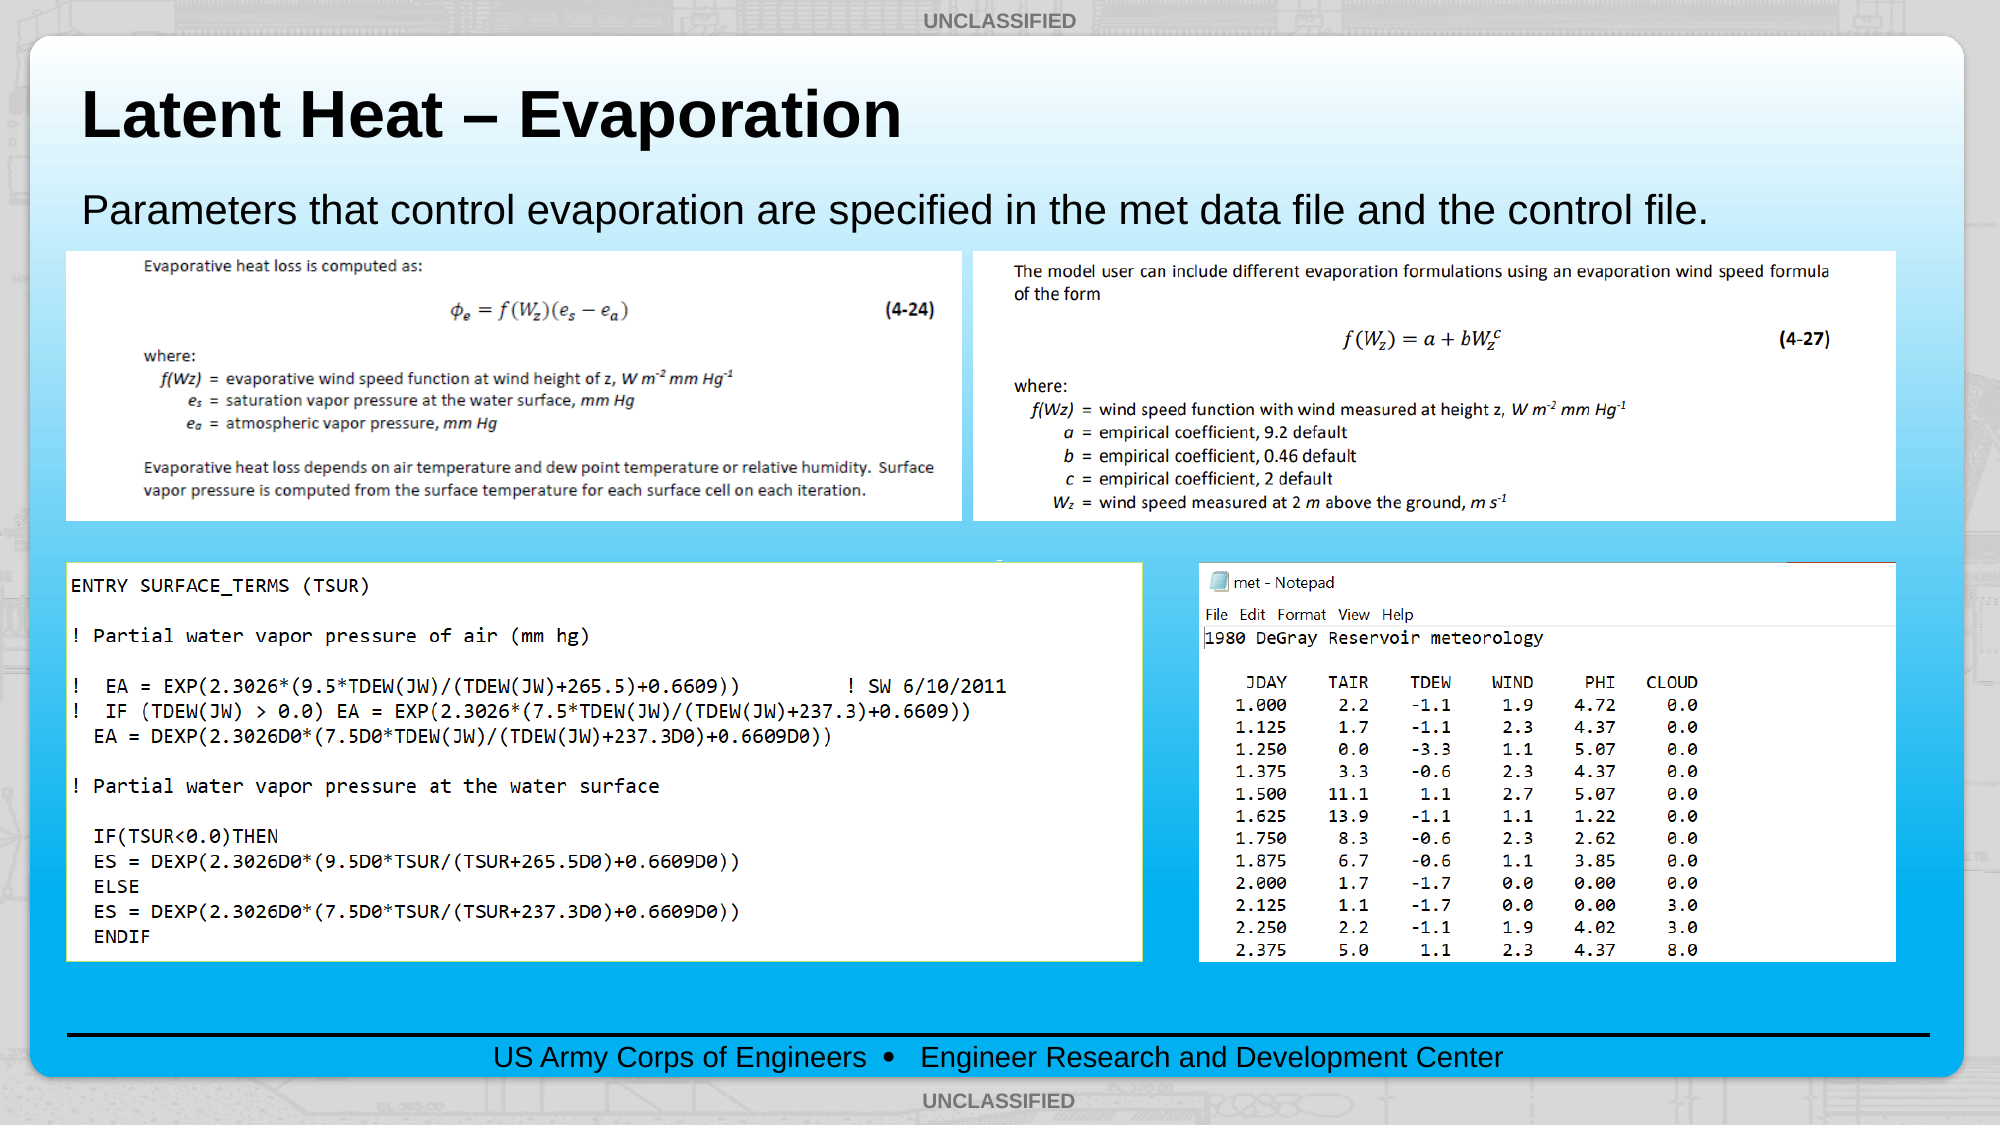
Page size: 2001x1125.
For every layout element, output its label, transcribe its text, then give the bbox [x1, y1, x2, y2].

list Parameters that control evaporation are specified in the met data file and the control file. [66, 175, 1901, 264]
title Latent Heat – Evaporation [66, 44, 1901, 175]
picture [0, 0, 2000, 1125]
